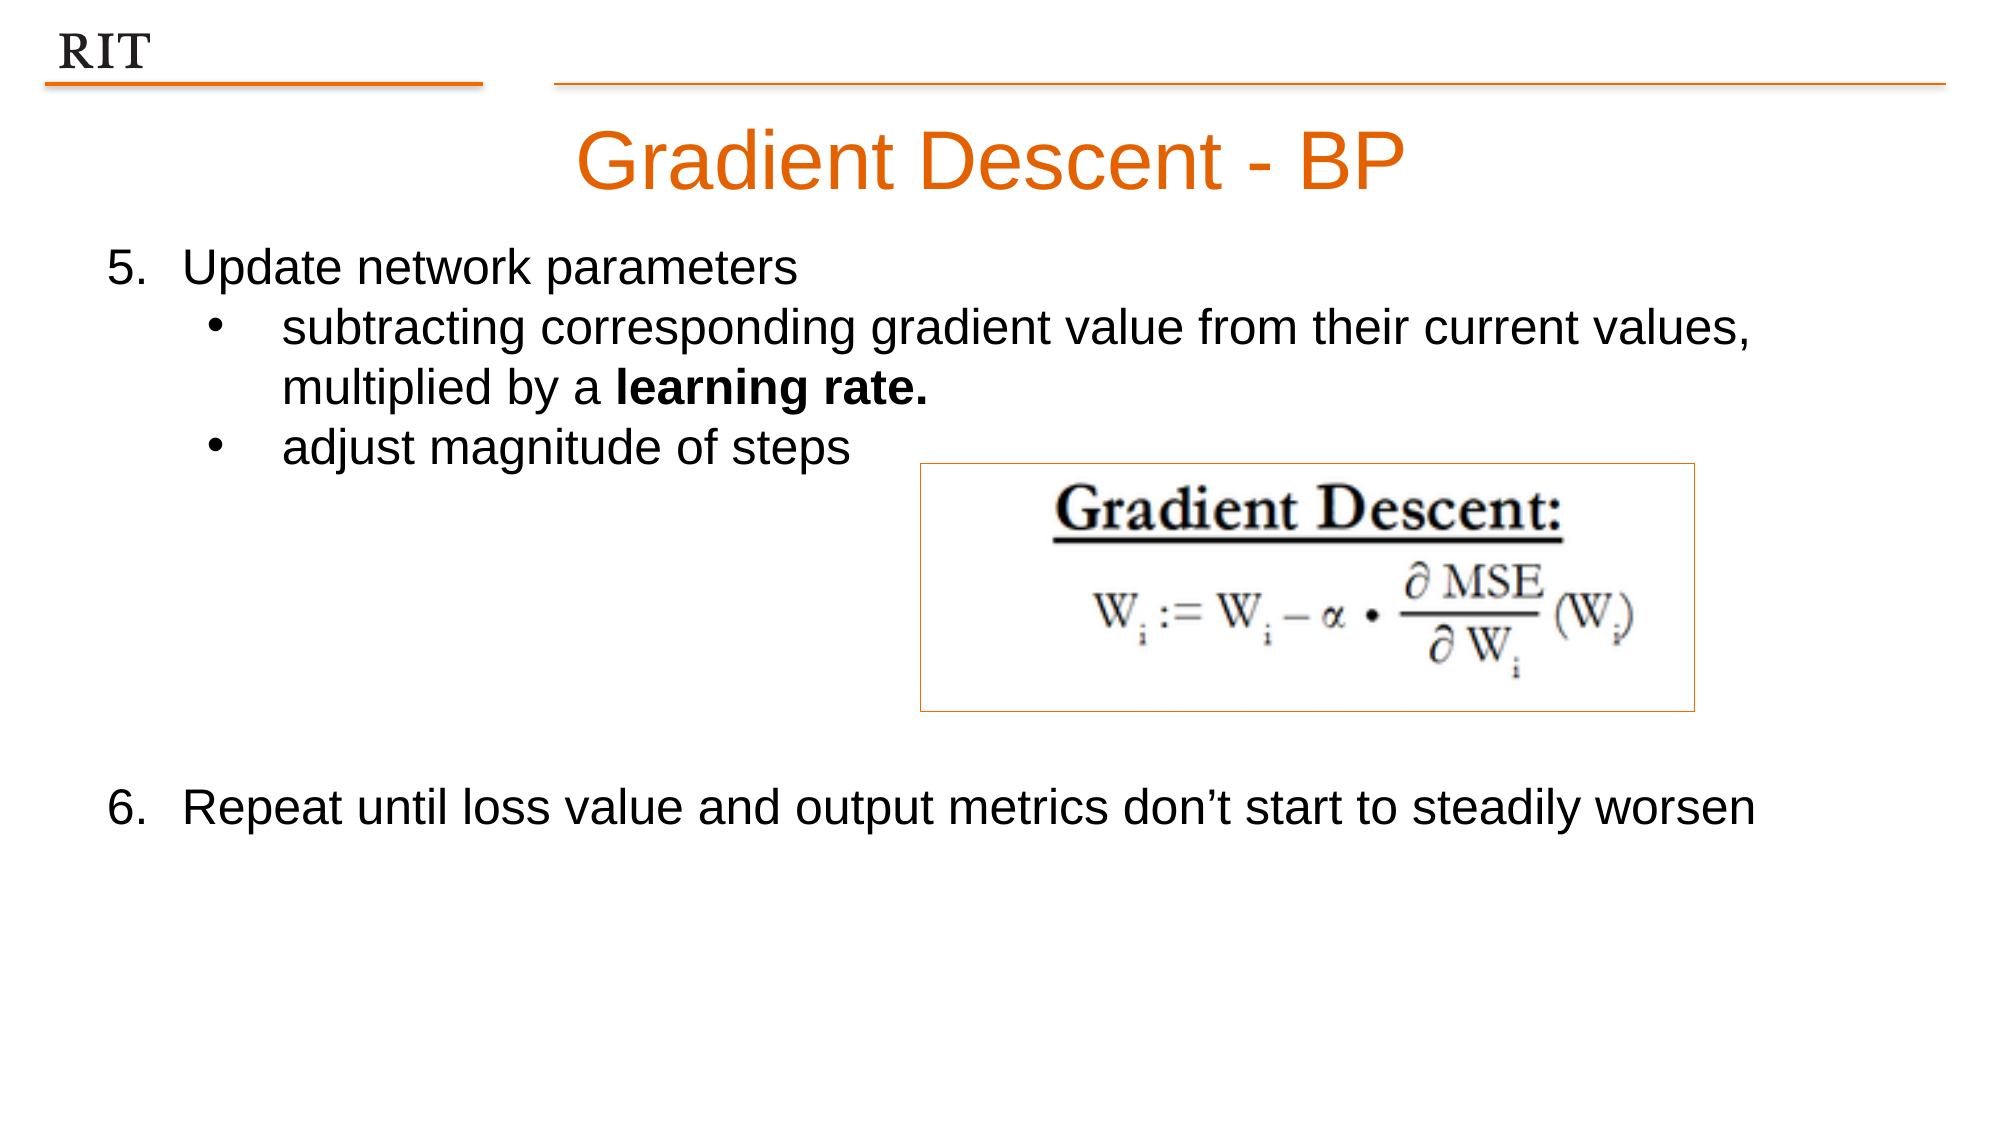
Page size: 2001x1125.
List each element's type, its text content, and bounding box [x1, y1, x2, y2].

text_box Update network parameters subtracting corresponding gradient value from their current values, multiplied by a learning rate. adjust magnitude of steps Repeat until loss value and output metrics don’t start to steadily worsen [92, 226, 1909, 842]
picture [919, 463, 1695, 713]
title Gradient Descent - BP [92, 114, 1893, 198]
